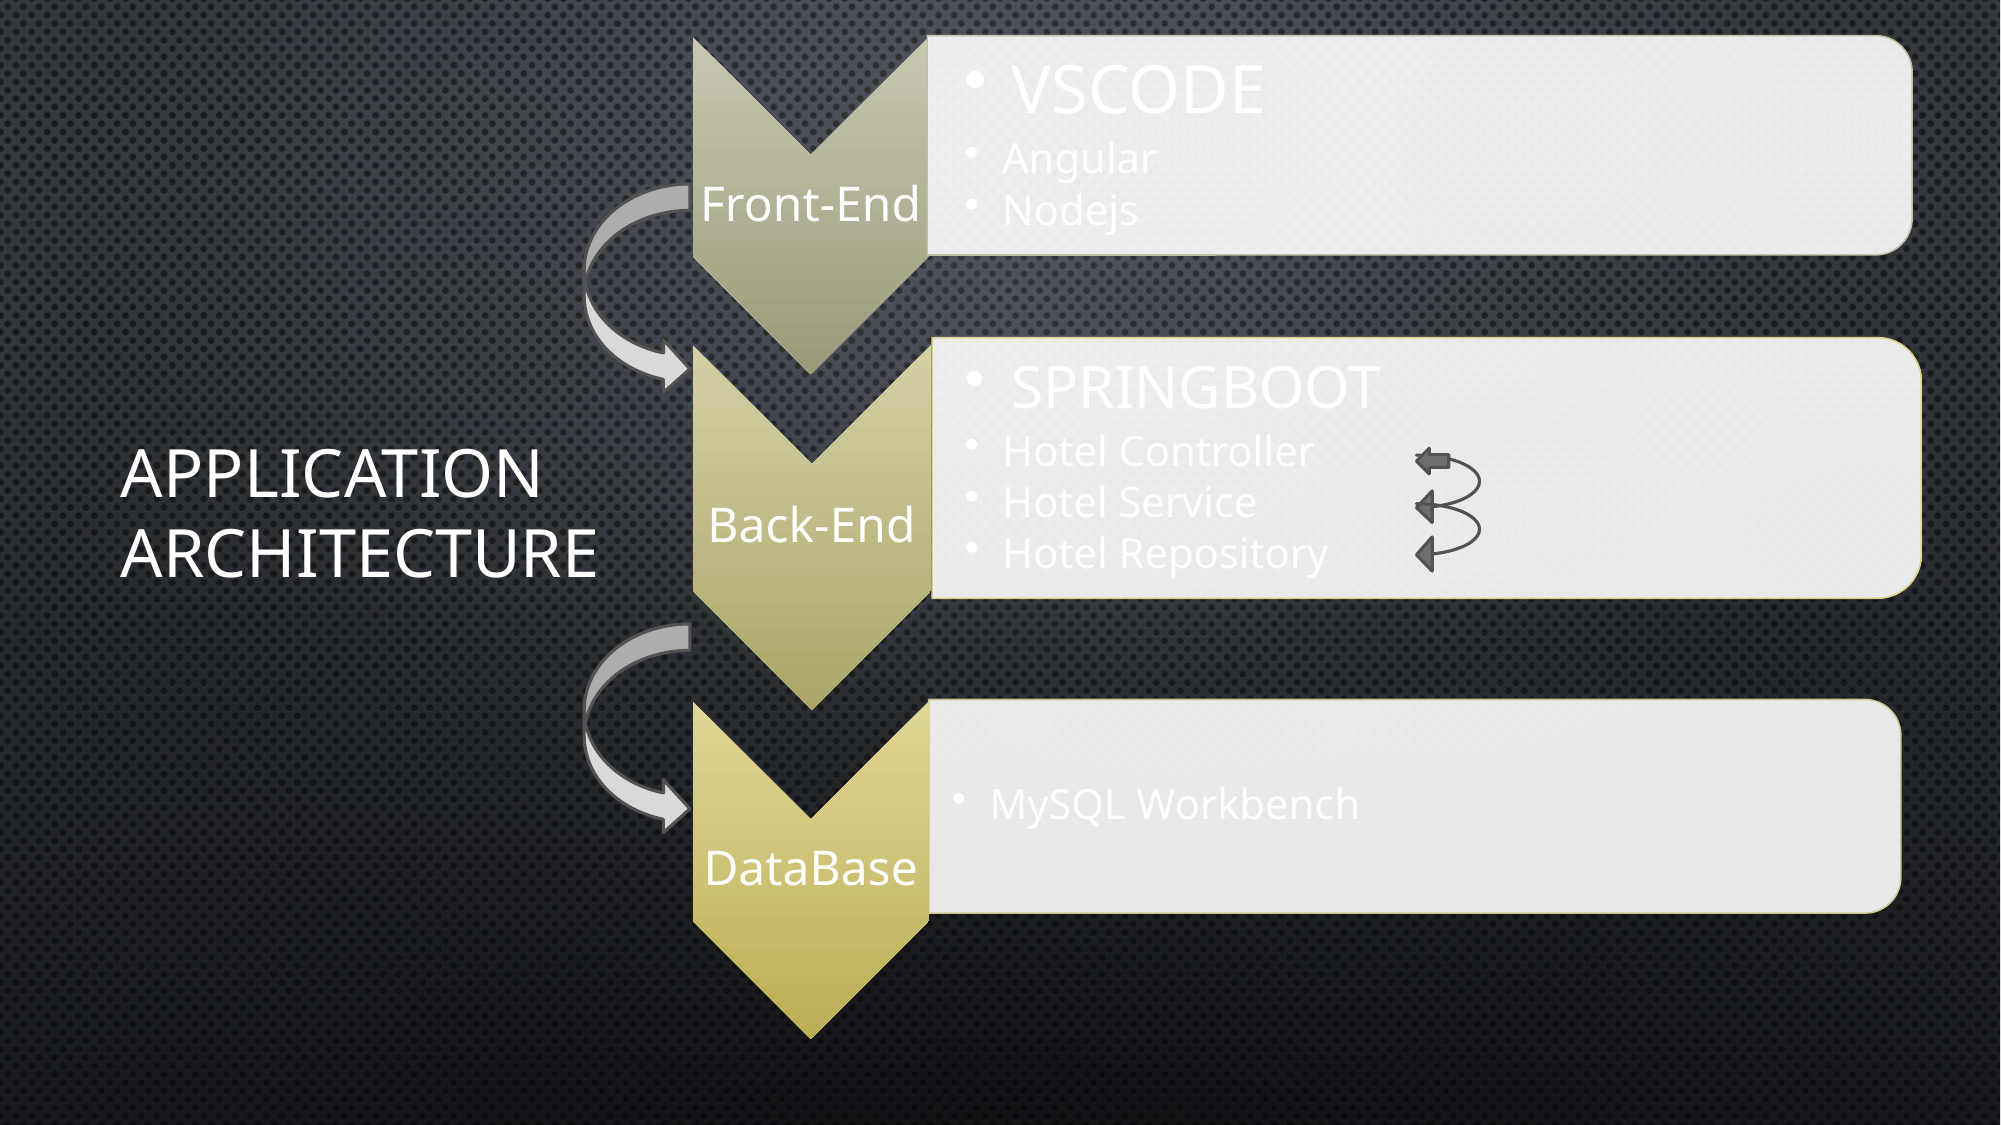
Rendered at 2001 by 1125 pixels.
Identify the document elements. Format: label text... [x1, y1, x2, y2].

text_box [582, 622, 682, 834]
title APPLICATION ARCHITECTURE [105, 128, 682, 599]
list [682, 33, 1949, 1042]
text_box [582, 182, 682, 395]
